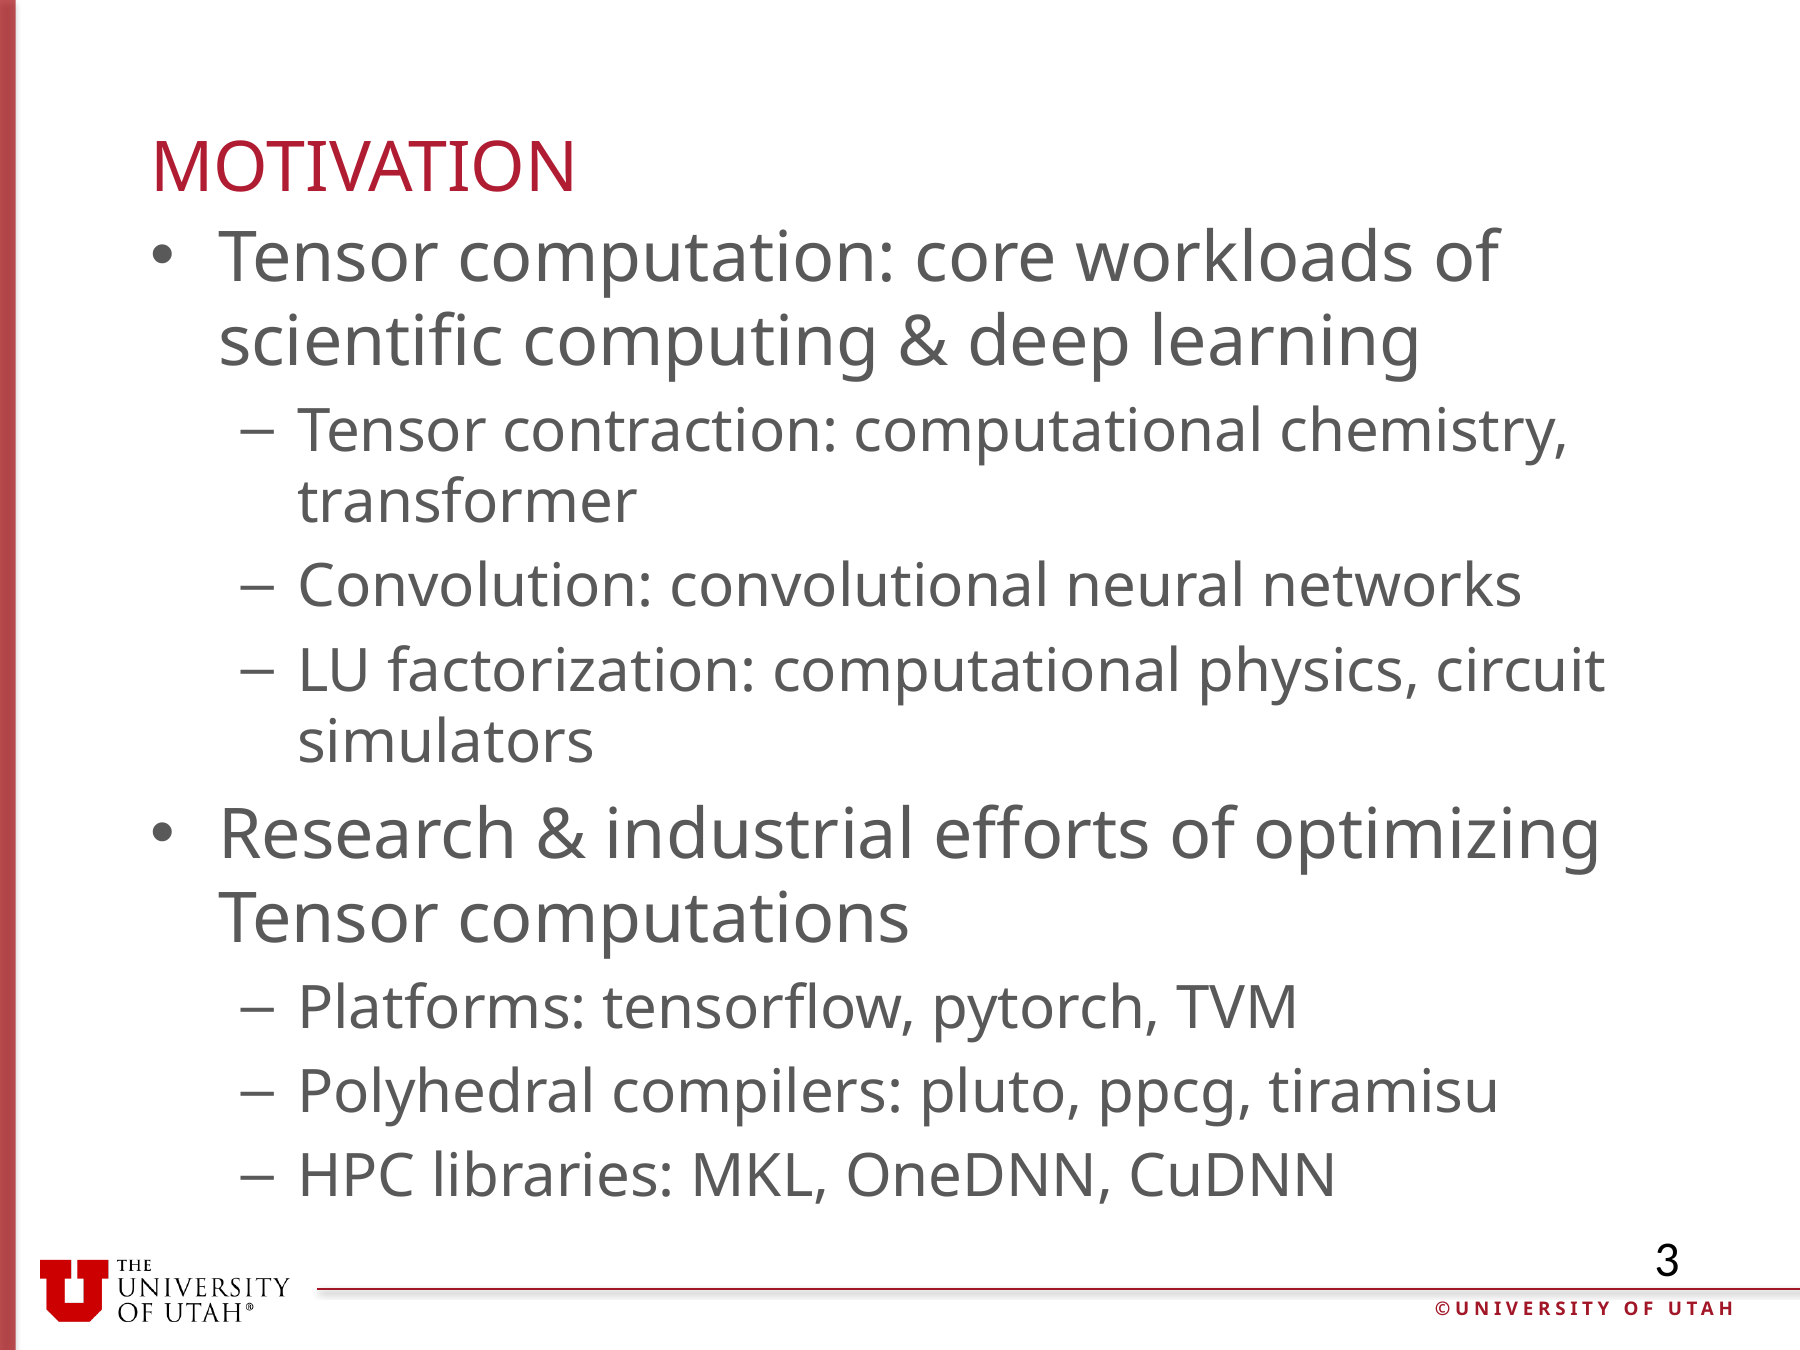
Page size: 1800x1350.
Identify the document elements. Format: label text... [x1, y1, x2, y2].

list Tensor computation: core workloads of scientific computing & deep learning Tensor contraction: computational chemistry, transformer Convolution: convolutional neural networks LU factorization: computational physics, circuit simulators Research & industrial efforts of optimizing Tensor computations Platforms: tensorflow, pytorch, TVM Polyhedral compilers: pluto, ppcg, tiramisu HPC libraries: MKL, OneDNN, CuDNN [135, 203, 1710, 1147]
title motivation [135, 113, 1710, 203]
picture [40, 1166, 290, 1350]
